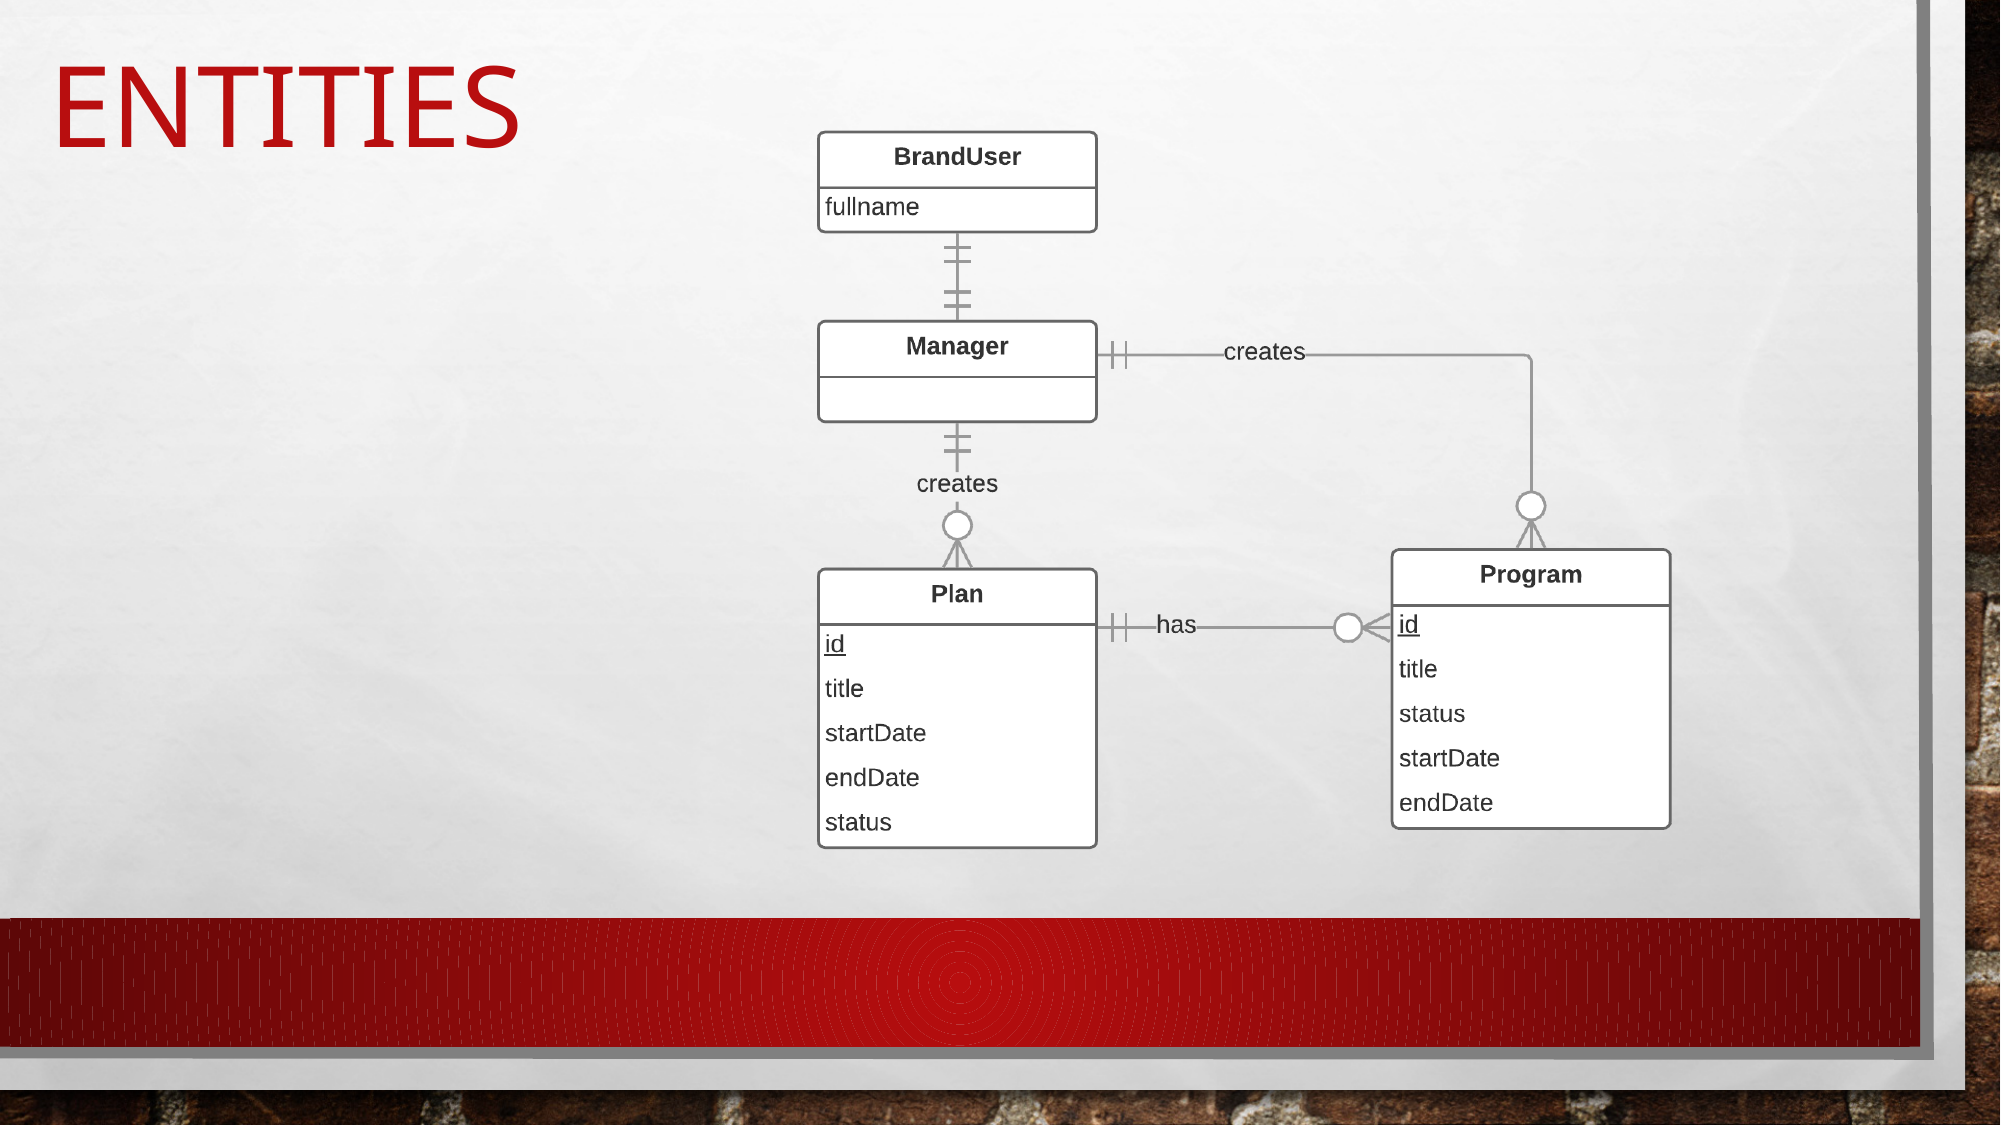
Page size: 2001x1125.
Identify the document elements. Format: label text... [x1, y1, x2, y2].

picture [0, 0, 2000, 1125]
picture [685, 16, 1758, 918]
title ENTITIES [34, 16, 685, 206]
